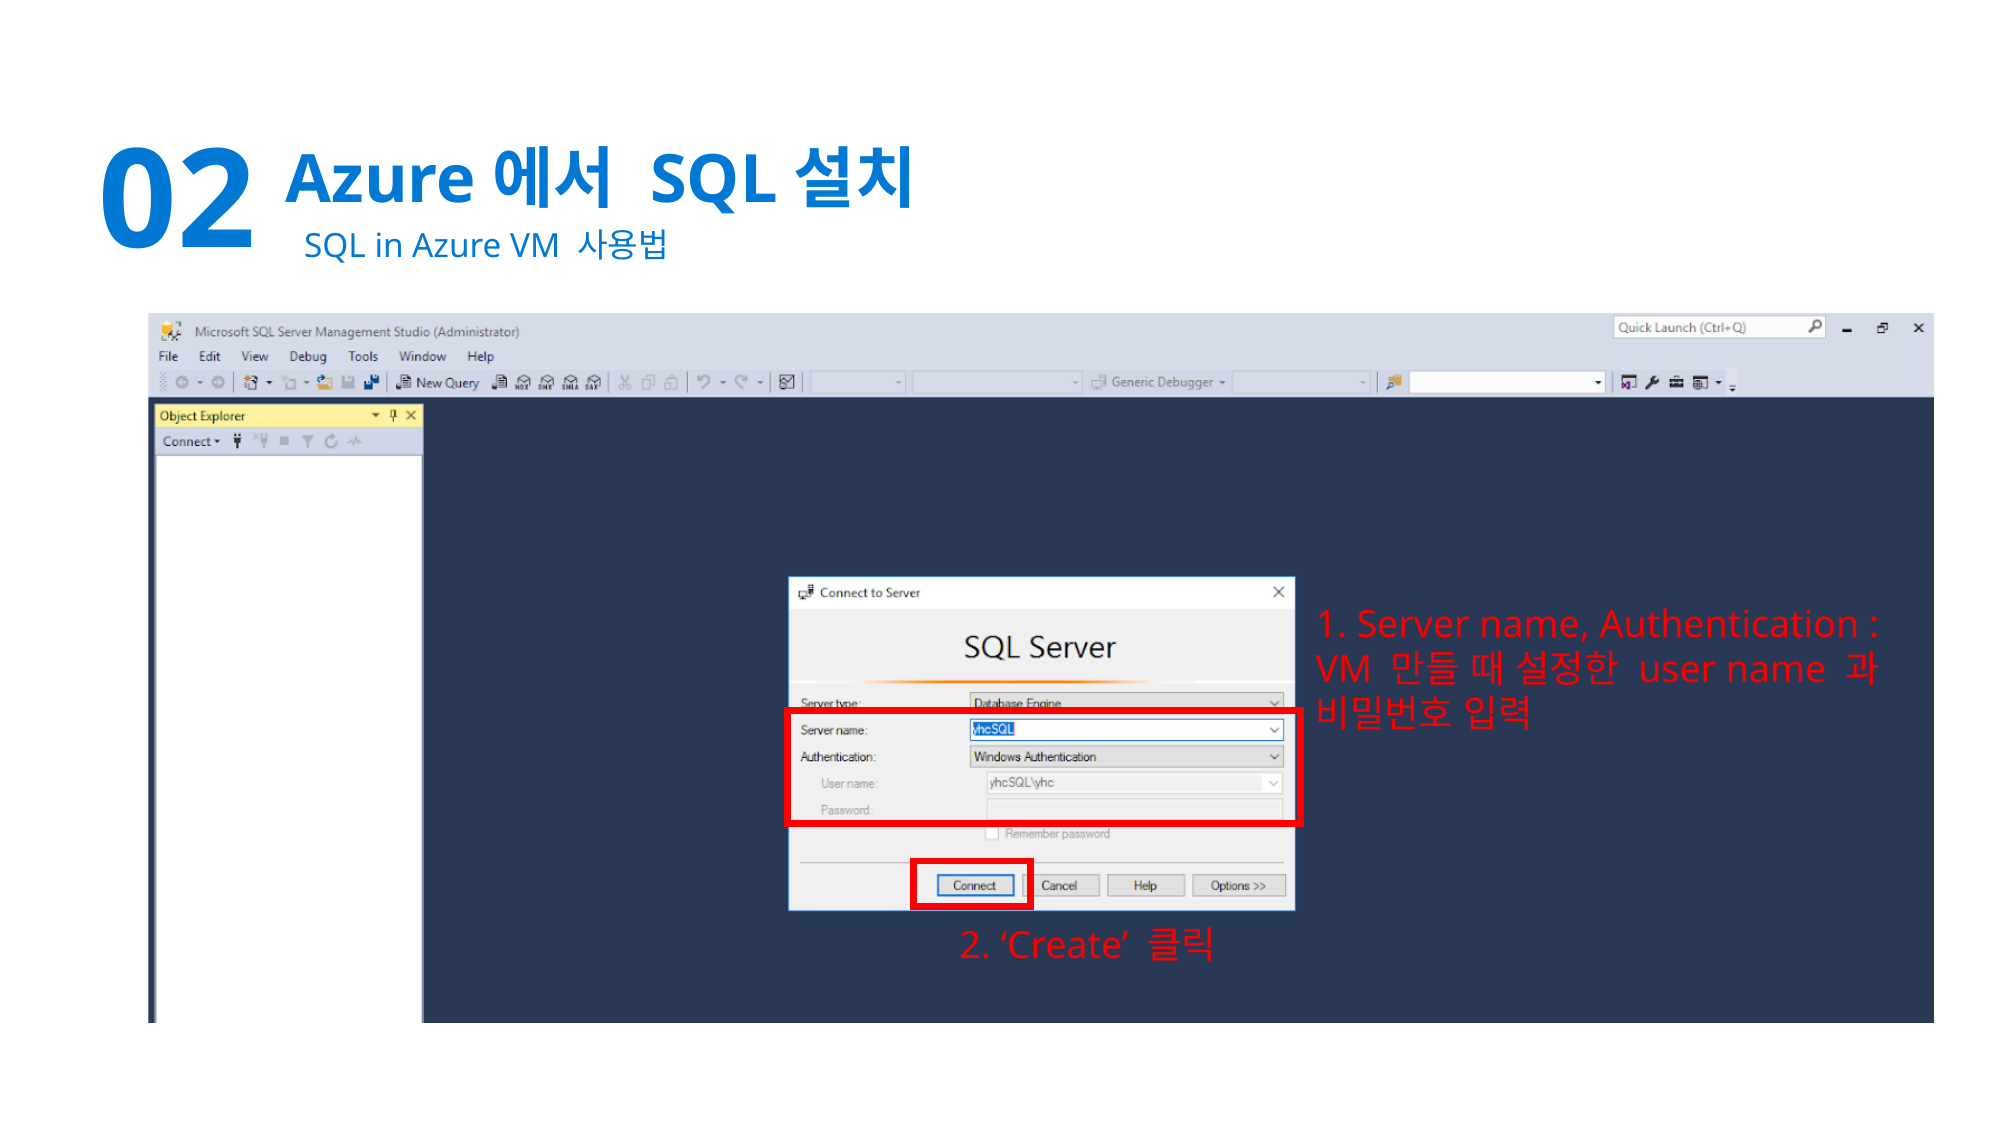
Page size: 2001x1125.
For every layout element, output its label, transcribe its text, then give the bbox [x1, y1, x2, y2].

text_box 02 [83, 102, 271, 282]
text_box Azure에서 SQL설치 [271, 128, 932, 224]
text_box SQL in Azure VM 사용법 [289, 217, 684, 272]
picture [148, 313, 1935, 1023]
